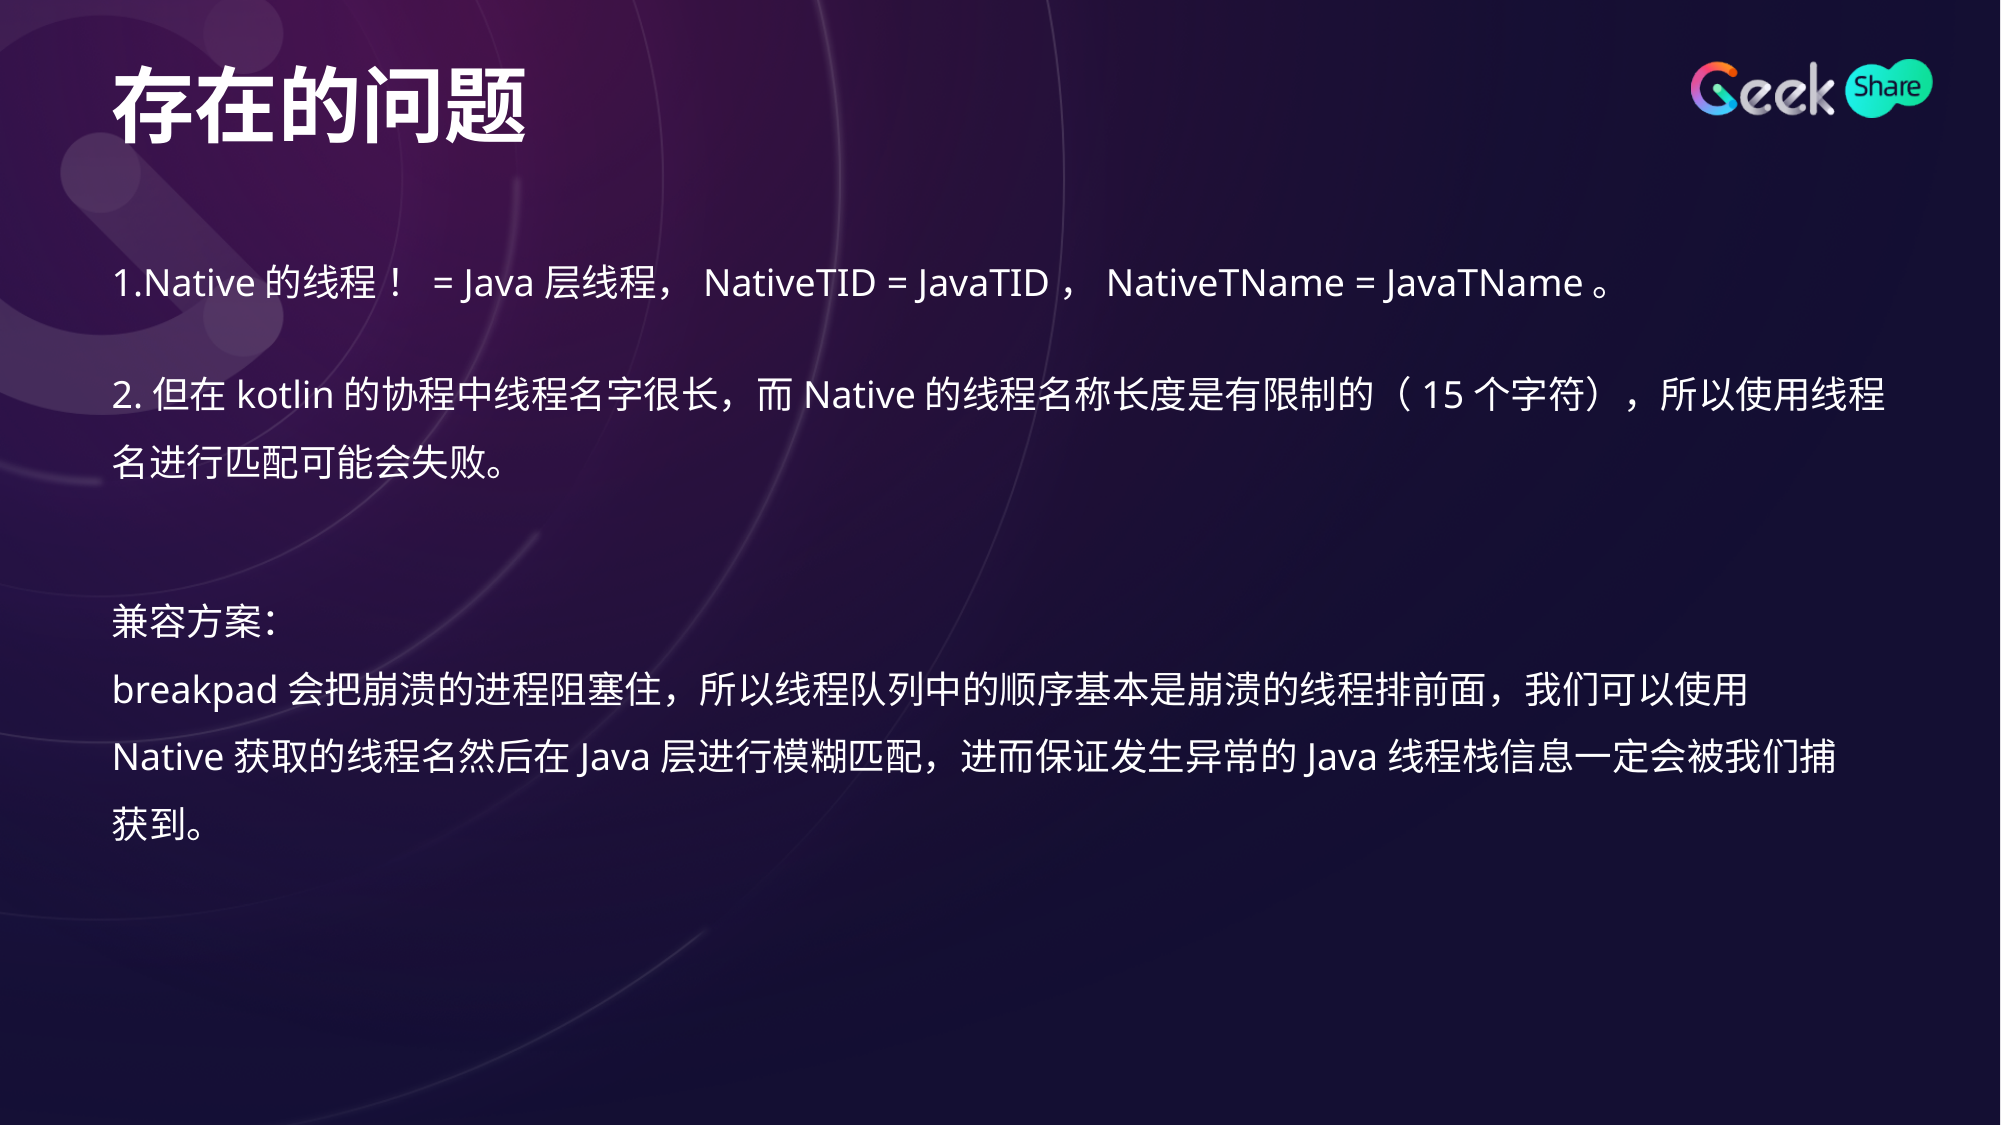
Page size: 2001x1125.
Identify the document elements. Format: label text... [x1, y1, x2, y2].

text_box 1.Native的线程 ！= Java层线程，NativeTID = JavaTID，NativeTName = JavaTName。 2.但在kotlin的协程中线程名字很长，而Native的线程名称长度是有限制的（15个字符），所以使用线程名进行匹配可能会失败。 [96, 228, 1933, 492]
title 存在的问题 [96, 42, 1623, 177]
picture [0, 0, 2001, 1125]
text_box 兼容方案： breakpad会把崩溃的进程阻塞住，所以线程队列中的顺序基本是崩溃的线程排前面，我们可以使用Native获取的线程名然后在Java层进行模糊匹配，进而保证发生异常的Java线程栈信息一定会被我们捕获到。 [96, 568, 1886, 854]
